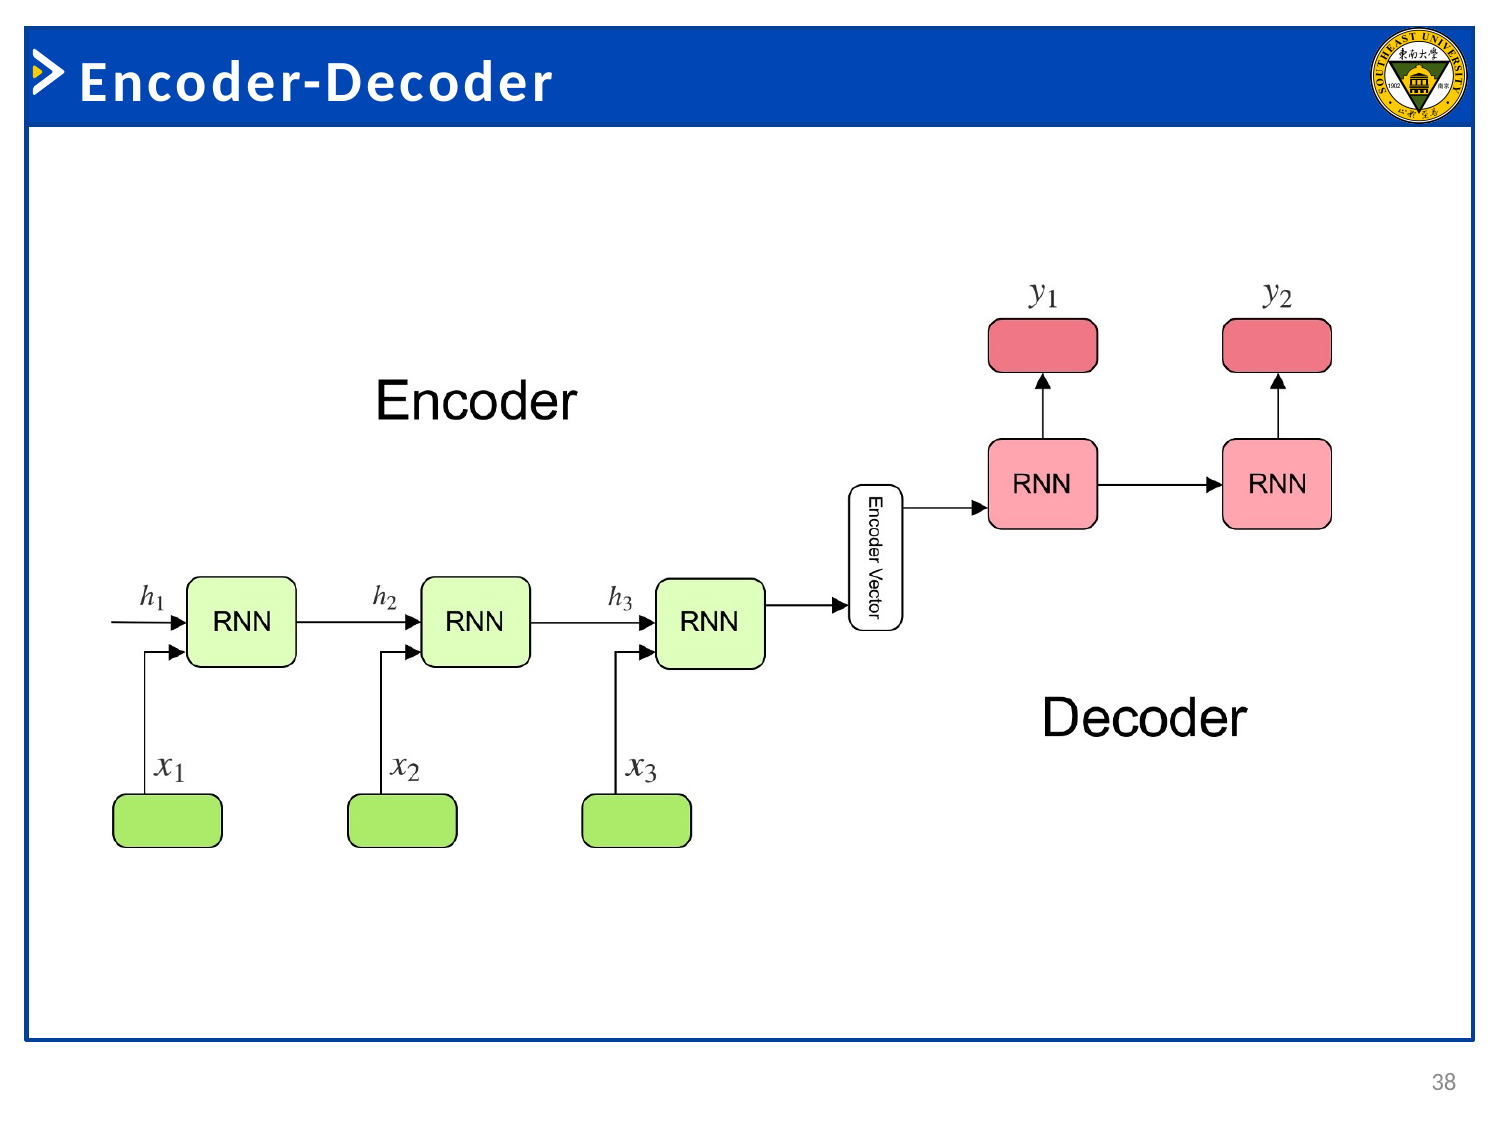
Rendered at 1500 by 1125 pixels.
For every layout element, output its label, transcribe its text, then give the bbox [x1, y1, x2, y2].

slide_number 38 [1382, 1051, 1472, 1111]
picture [1370, 27, 1468, 124]
picture [109, 276, 1332, 848]
title Encoder-Decoder [64, 35, 1307, 122]
